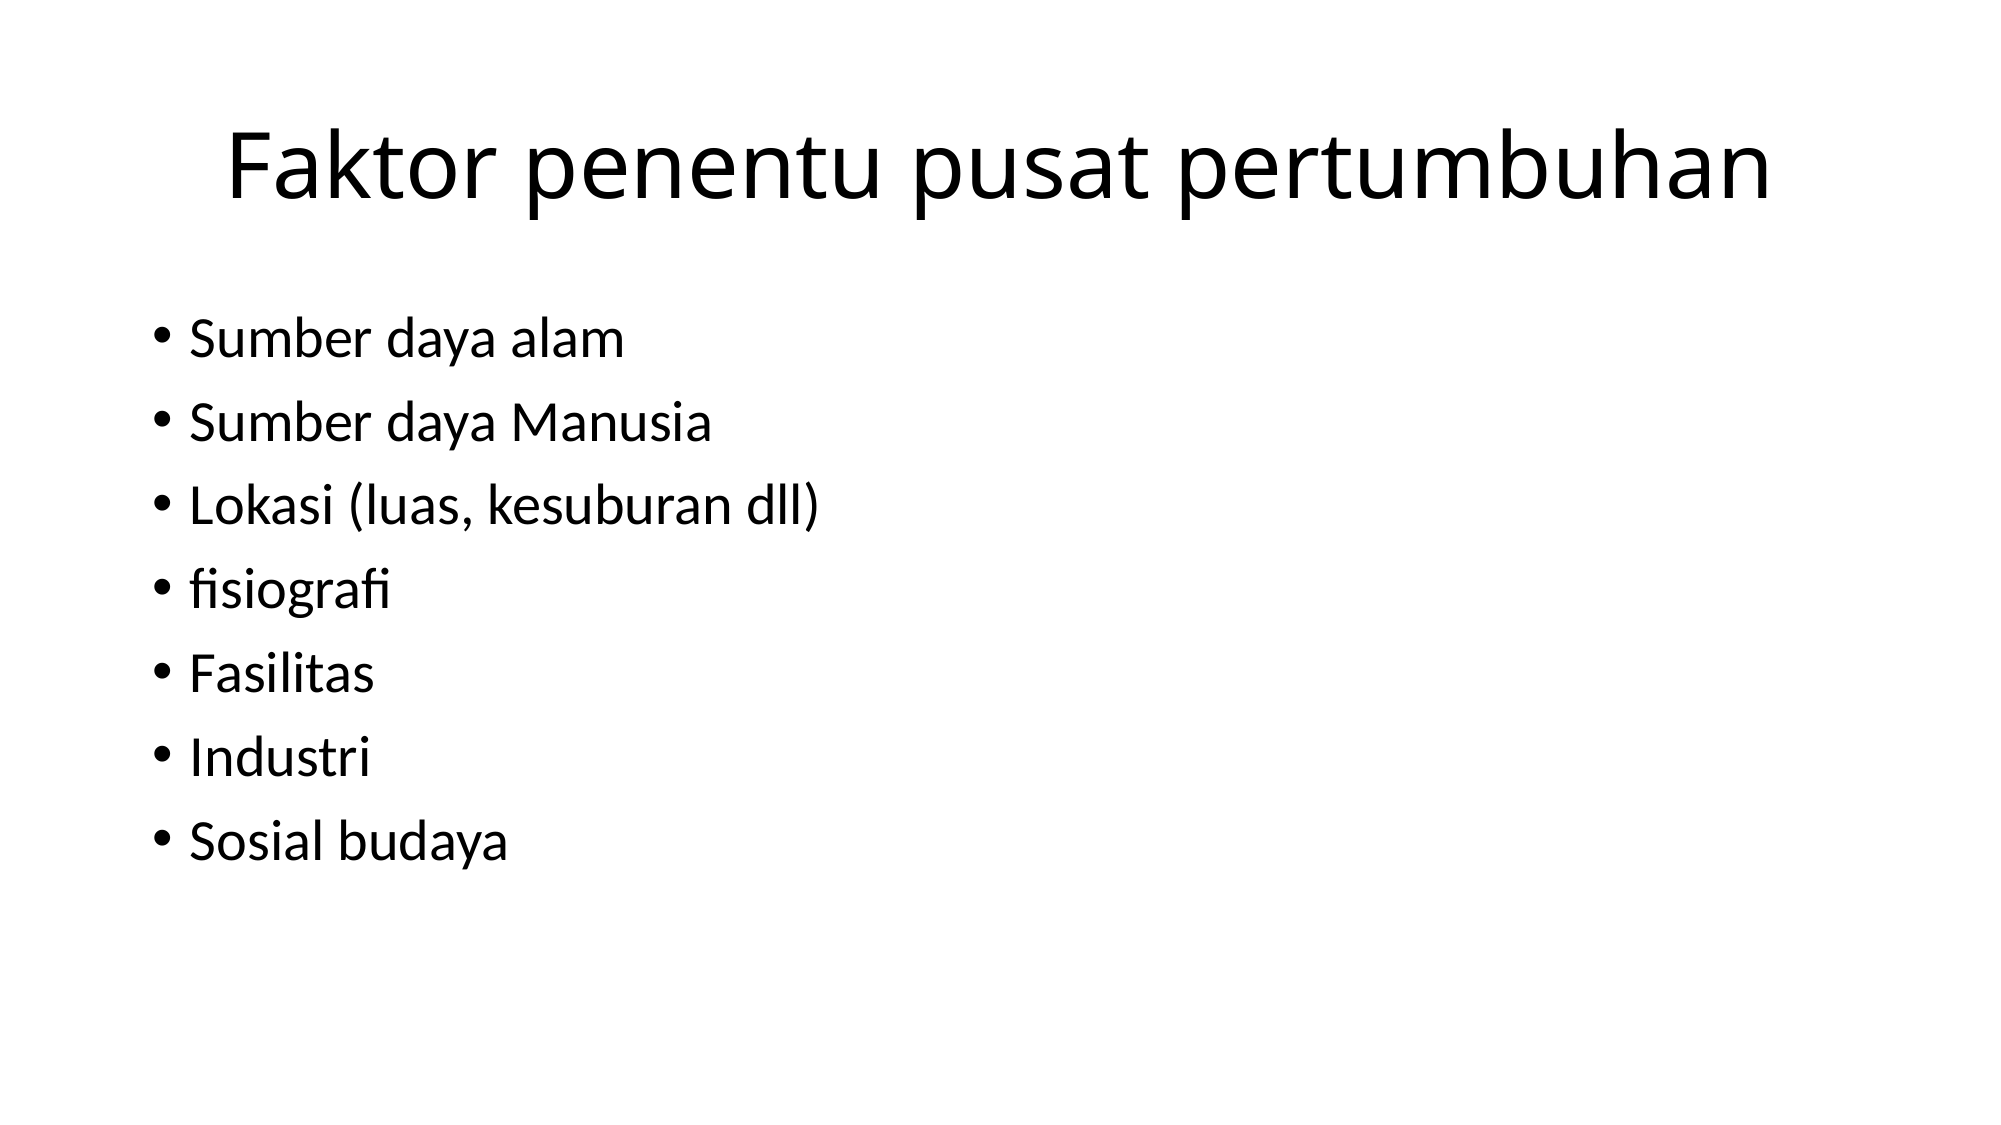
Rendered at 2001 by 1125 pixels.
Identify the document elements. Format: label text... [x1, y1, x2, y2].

title Faktor penentu pusat pertumbuhan [137, 59, 1863, 278]
list Sumber daya alam Sumber daya Manusia Lokasi (luas, kesuburan dll) fisiografi Fasilitas Industri Sosial budaya [137, 299, 1863, 1014]
